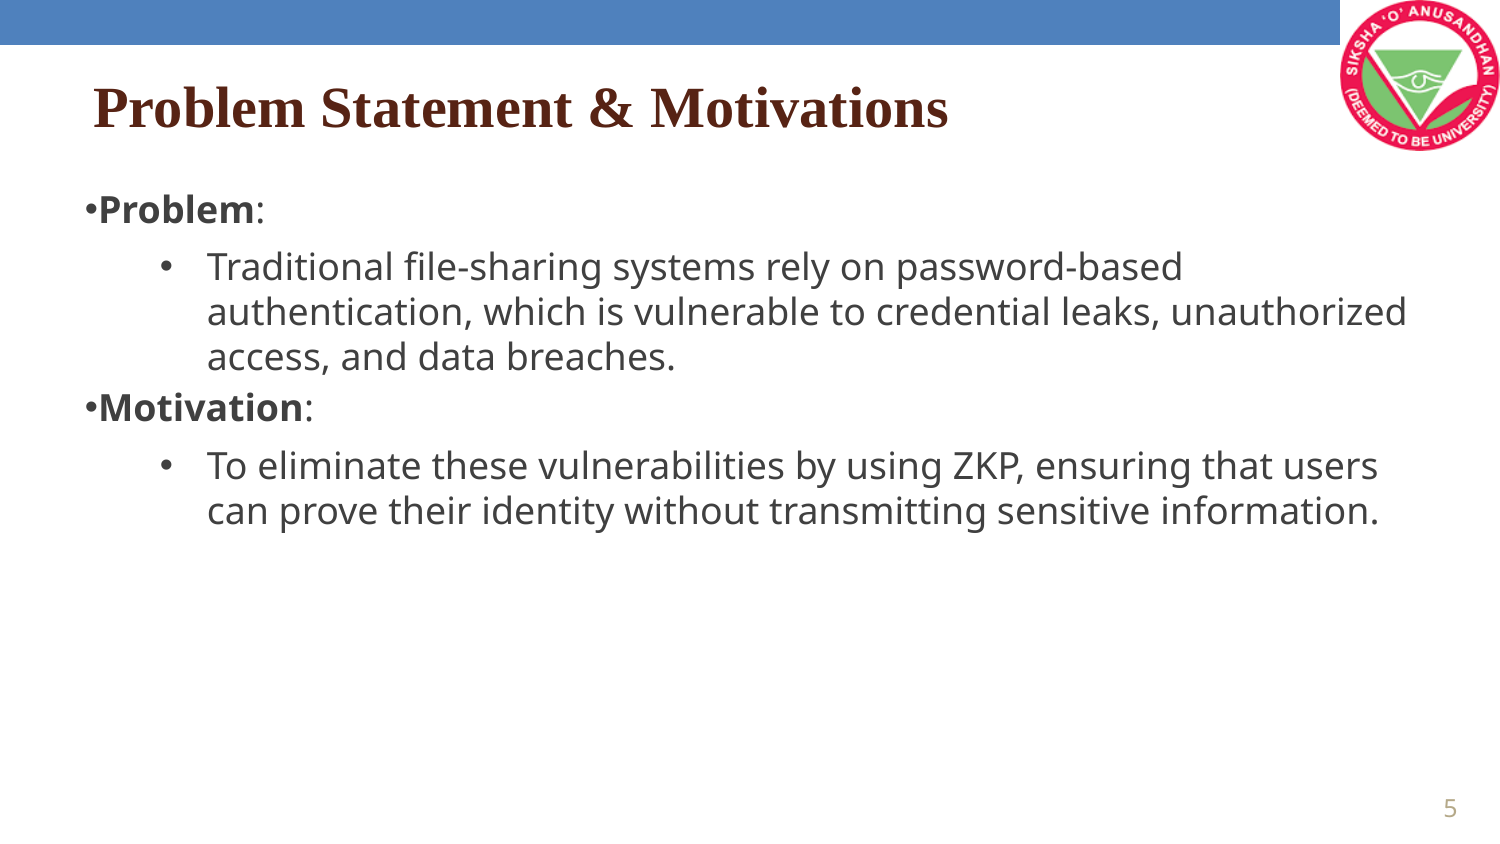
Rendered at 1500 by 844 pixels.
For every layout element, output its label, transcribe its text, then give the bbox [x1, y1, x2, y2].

text_box 5 [1413, 775, 1488, 835]
text_box Problem Statement & Motivations [78, 33, 1451, 175]
text_box Problem: Traditional file-sharing systems rely on password-based authentication, which is vulnerable to credential leaks, unauthorized access, and data breaches. Motivation: To eliminate these vulnerabilities by using ZKP, ensuring that users can prove their identity without transmitting sensitive information. [70, 178, 1466, 769]
picture [1340, 0, 1500, 151]
